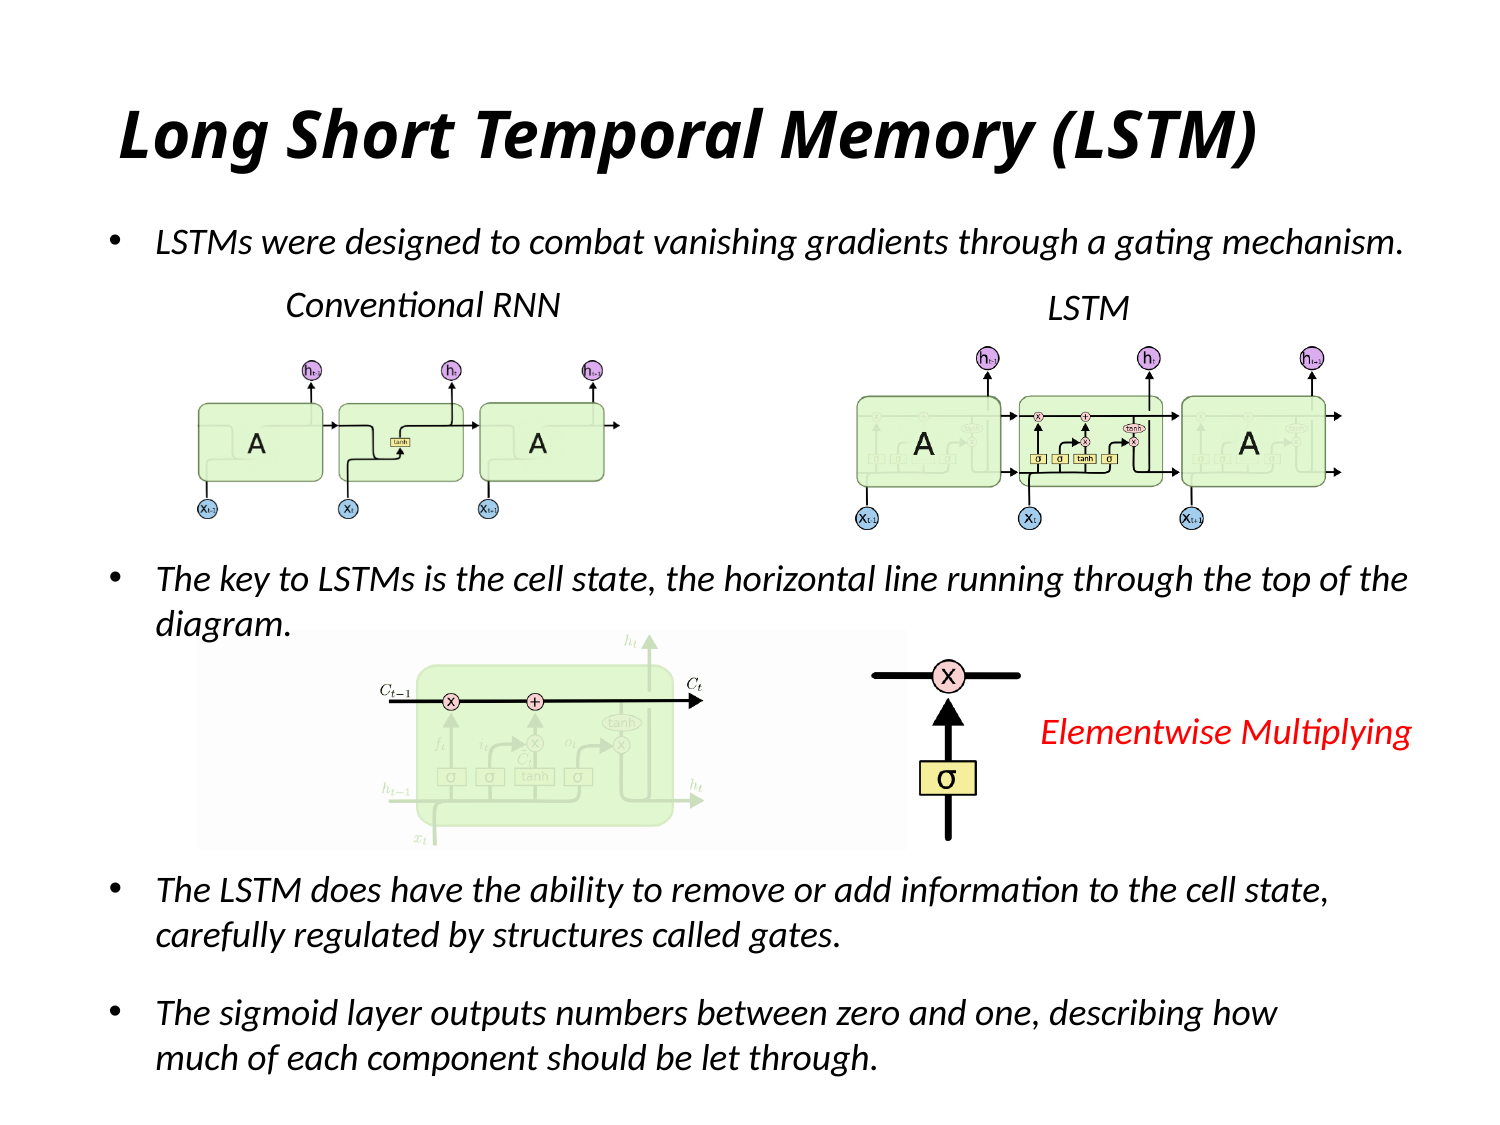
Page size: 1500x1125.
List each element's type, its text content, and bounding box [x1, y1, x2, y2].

text_box LSTM [1032, 275, 1146, 335]
text_box LSTMs were designed to combat vanishing gradients through a gating mechanism. [93, 209, 1500, 270]
title Long Short Temporal Memory (LSTM) [103, 44, 1397, 209]
text_box Elementwise Multiplying [1025, 699, 1428, 760]
picture [197, 630, 1021, 850]
picture [197, 360, 620, 519]
picture [855, 346, 1342, 530]
text_box The sigmoid layer outputs numbers between zero and one, describing how much of each component should be let through. [93, 980, 1311, 1086]
text_box Conventional RNN [270, 272, 576, 333]
text_box The key to LSTMs is the cell state, the horizontal line running through the top of the diagram. [93, 546, 1433, 651]
text_box The LSTM does have the ability to remove or add information to the cell state, carefully regulated by structures called gates. [93, 857, 1469, 963]
